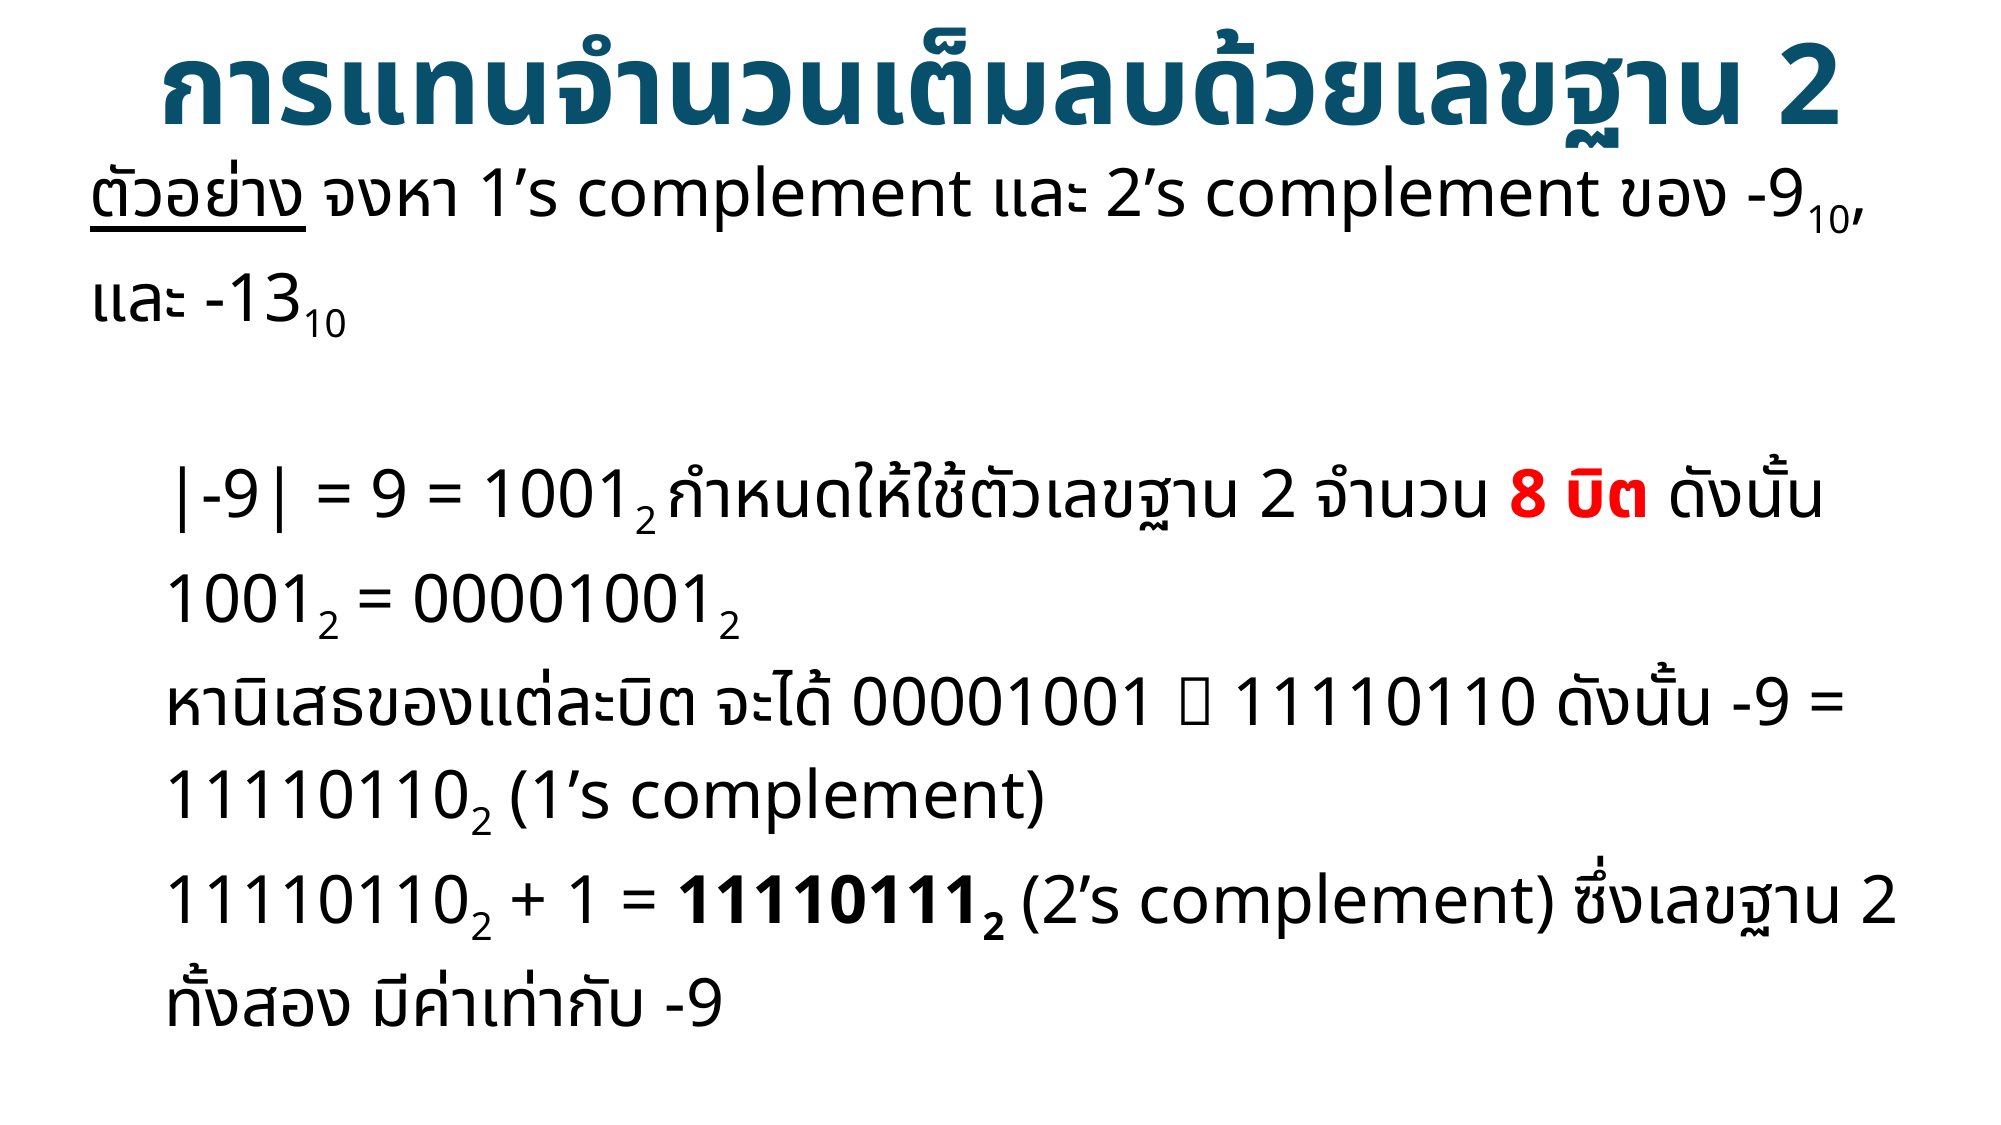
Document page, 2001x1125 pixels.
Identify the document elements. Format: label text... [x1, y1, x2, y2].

text_box ตัวอย่าง จงหา 1’s complement และ 2’s complement ของ -910, และ -1310 |-9| = 9 = 10012 กำหนดให้ใช้ตัวเลขฐาน 2 จำนวน 8 บิต ดังนั้น 10012 = 000010012 หานิเสธของแต่ละบิต จะได้ 00001001  11110110 ดังนั้น -9 = 111101102 (1’s complement) 111101102 + 1 = 111101112 (2’s complement) ซึ่งเลขฐาน 2 ทั้งสอง มีค่าเท่ากับ -9 |-13| = 13 = 1101 กำหนดให้ใช้ตัวเลขฐาน 2 จำนวน 8 บิต ดังนั้น 1101 = 00001101 จะได้ -13 = 11110010 (1’s complement) และ 11110011 (2’s complement) [0, 128, 1972, 1125]
text_box การแทนจำนวนเต็มลบด้วยเลขฐาน 2 [143, 4, 1857, 128]
